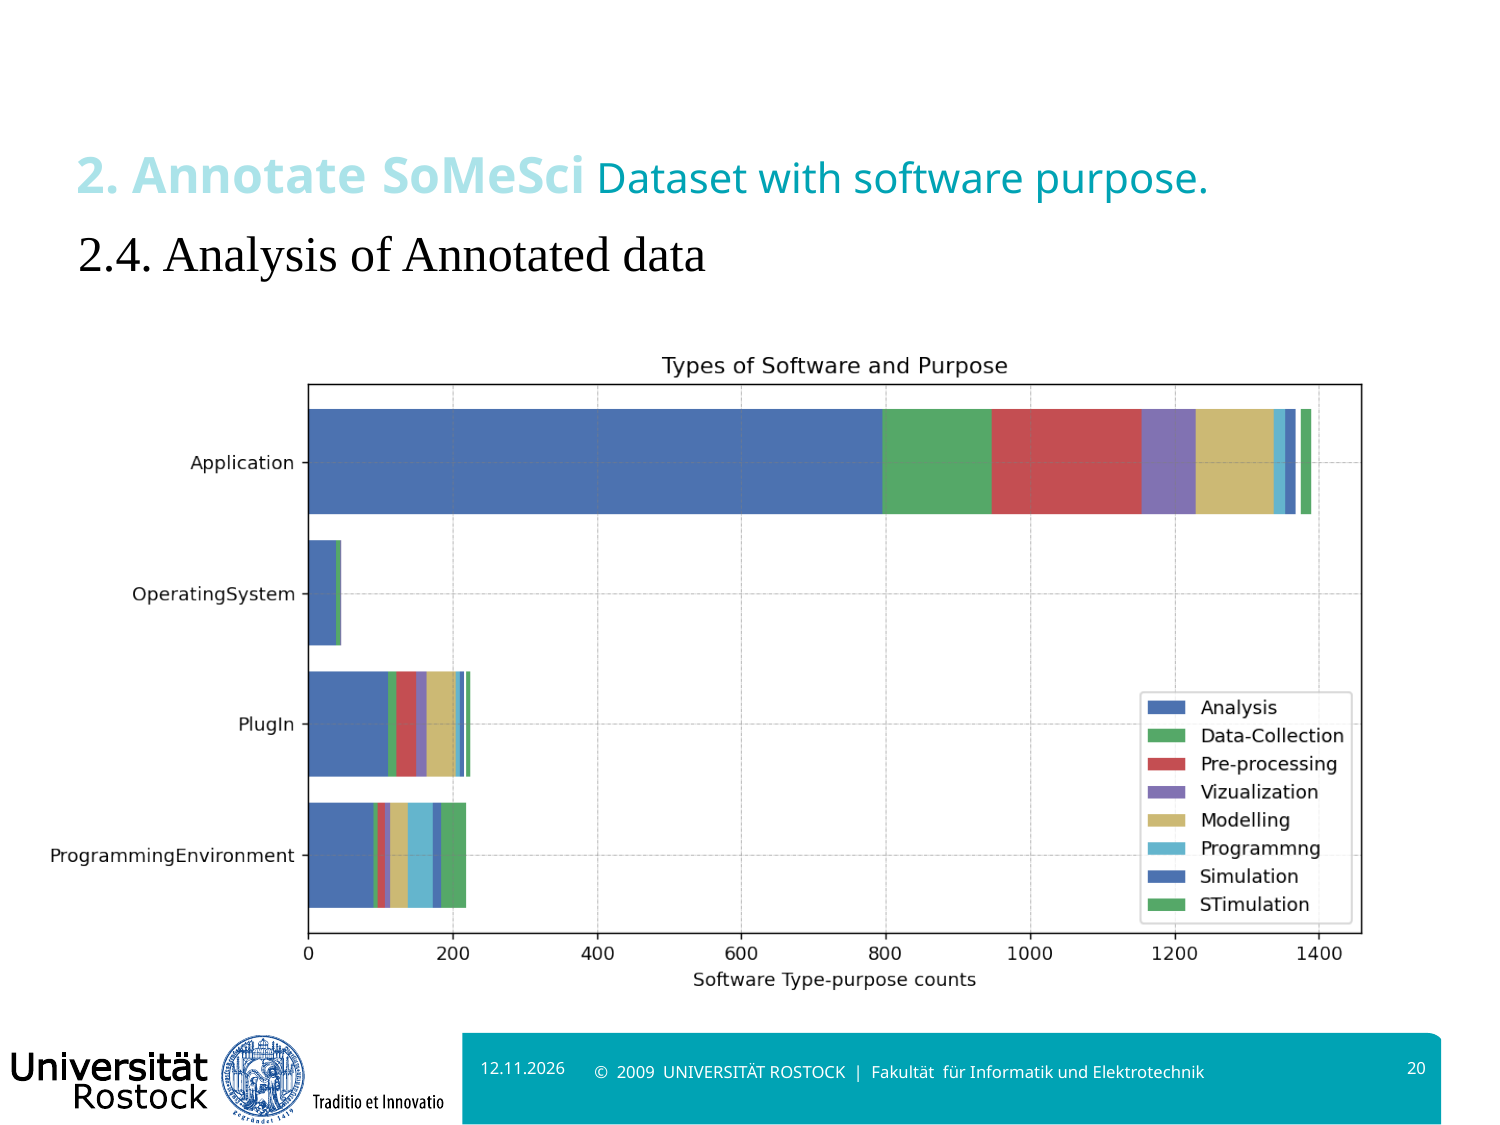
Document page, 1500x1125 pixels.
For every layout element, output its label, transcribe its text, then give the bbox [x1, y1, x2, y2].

slide_number 20 [1360, 1051, 1442, 1096]
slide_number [480, 1051, 595, 1096]
text_box 2.4. Analysis of Annotated data [63, 213, 722, 289]
footer © 2009 UNIVERSITÄT ROSTOCK | Fakultät für Informatik und Elektrotechnik [594, 1054, 1360, 1096]
title 2. Annotate SoMeSci Dataset with software purpose. [76, 65, 1442, 209]
picture [29, 334, 1383, 1011]
